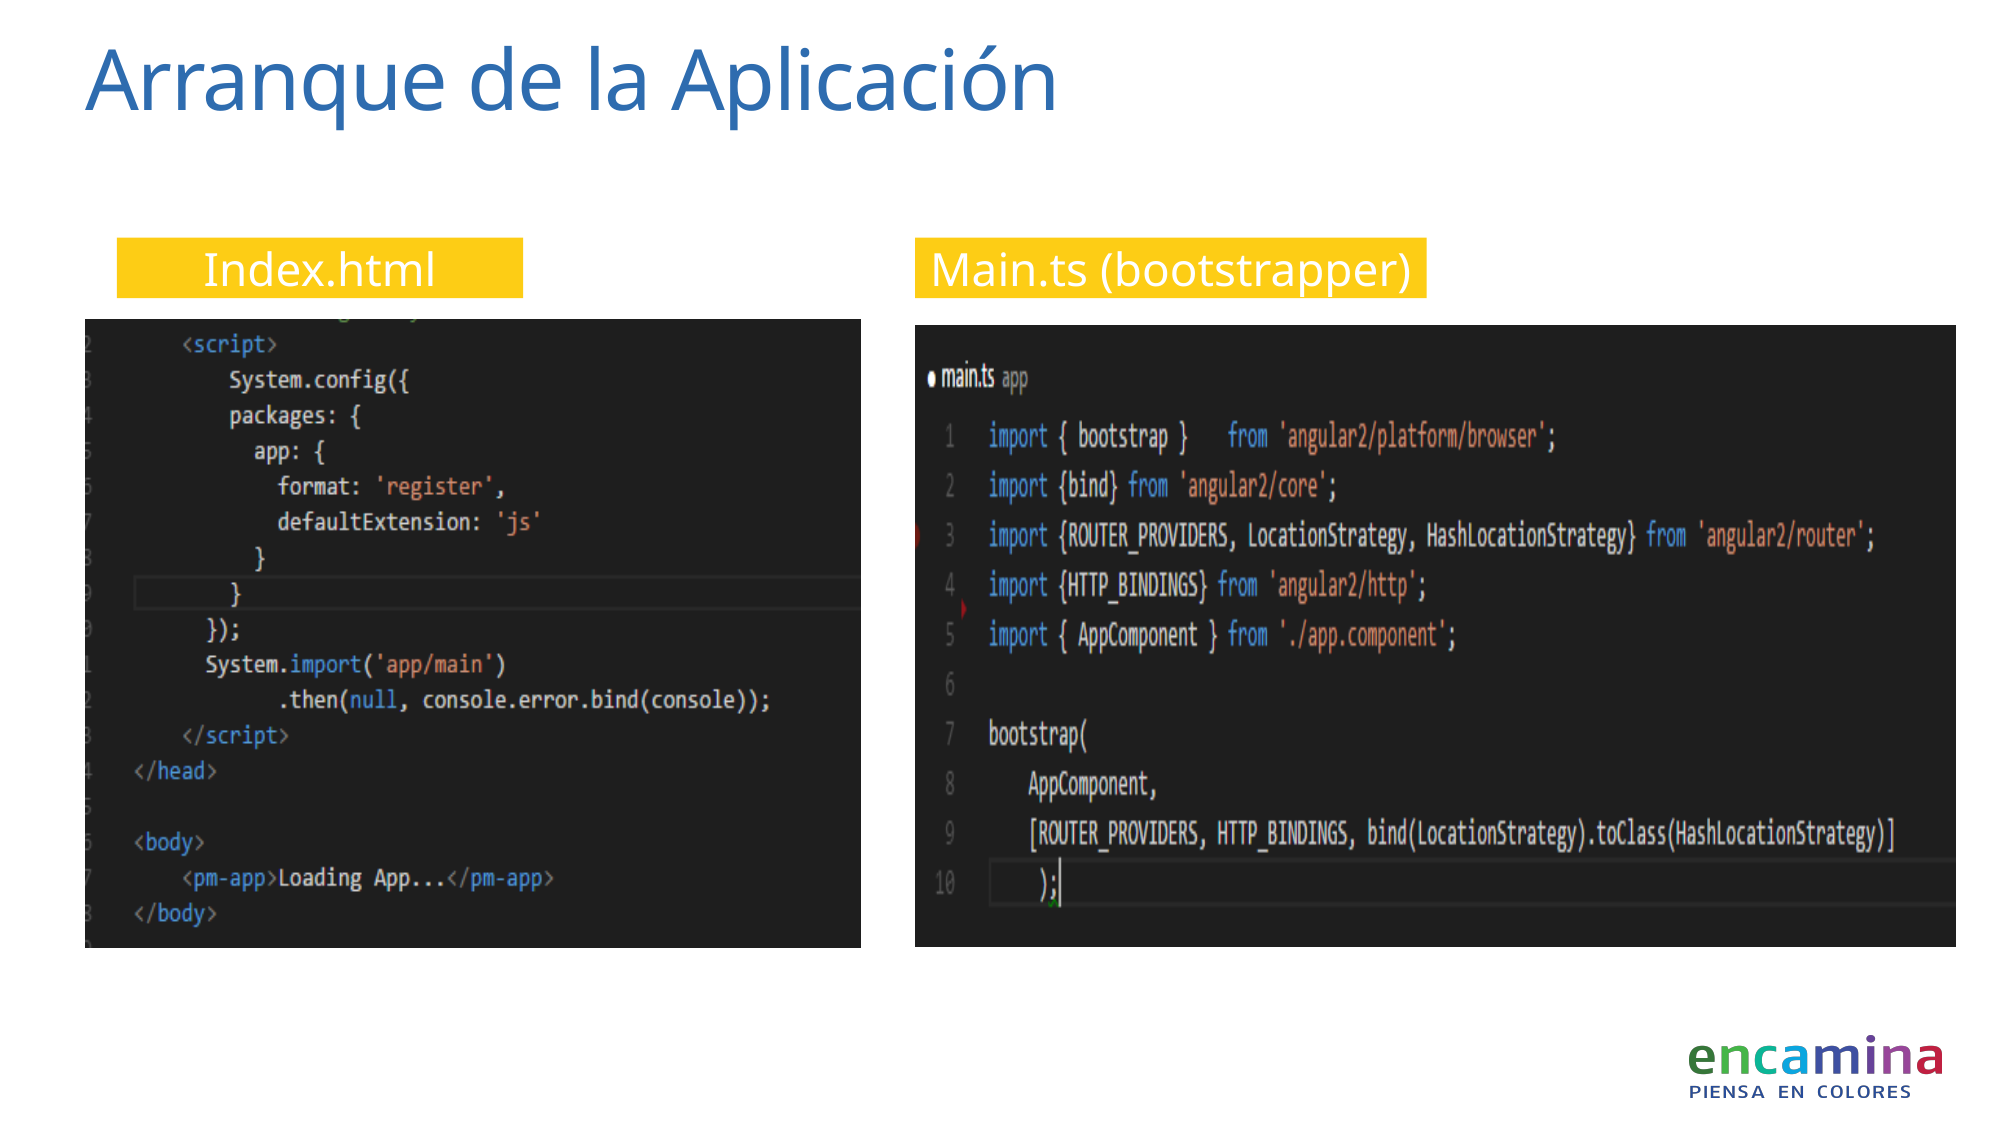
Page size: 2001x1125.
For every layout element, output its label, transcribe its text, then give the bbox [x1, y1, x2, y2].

picture [84, 318, 861, 948]
picture [1689, 1035, 1942, 1098]
text_box Main.ts (bootstrapper) [915, 237, 1427, 299]
picture [914, 325, 1956, 948]
title Arranque de la Aplicación [85, 37, 1915, 161]
text_box Index.html [116, 237, 524, 299]
